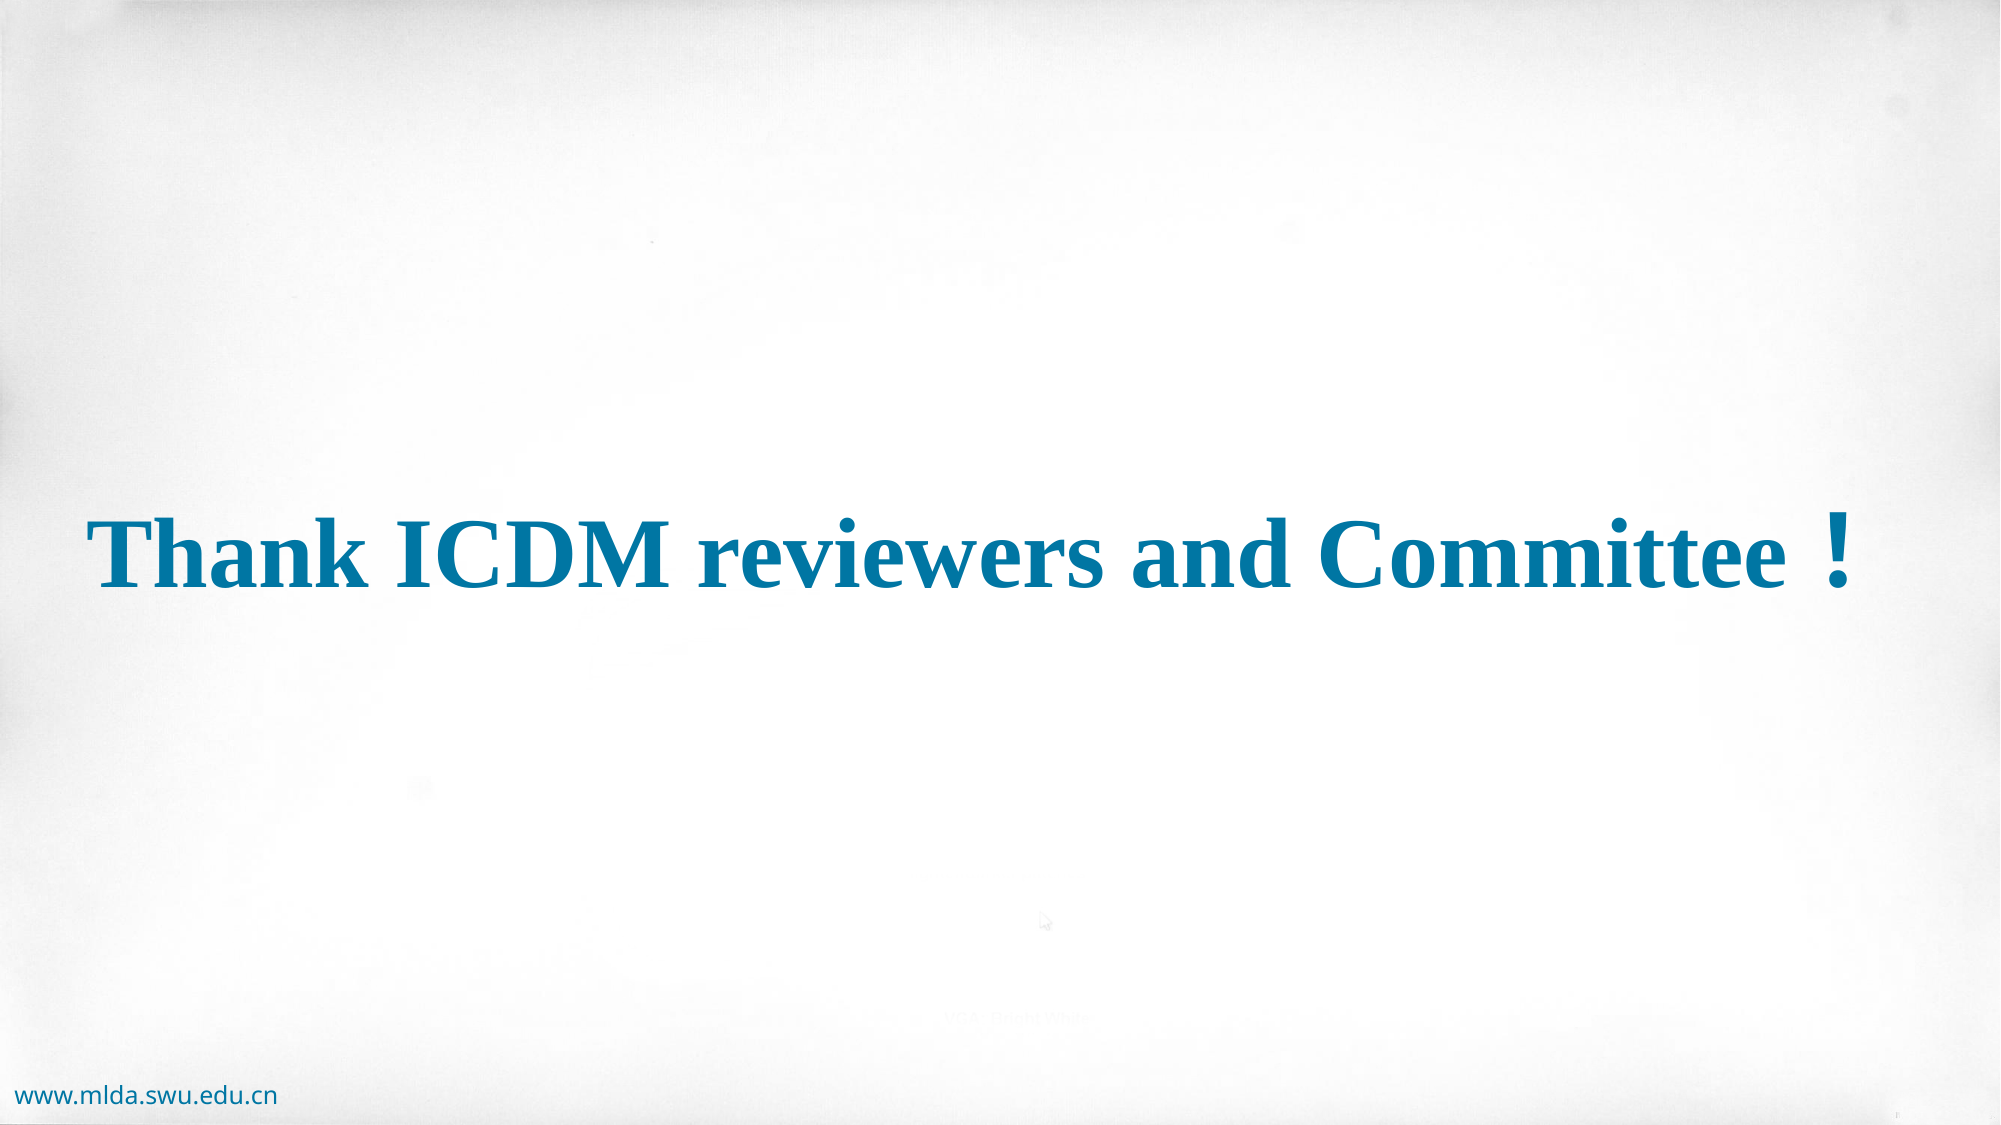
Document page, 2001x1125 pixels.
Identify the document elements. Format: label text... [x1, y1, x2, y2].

text_box Thank ICDM reviewers and Committee！ [65, 421, 1935, 794]
